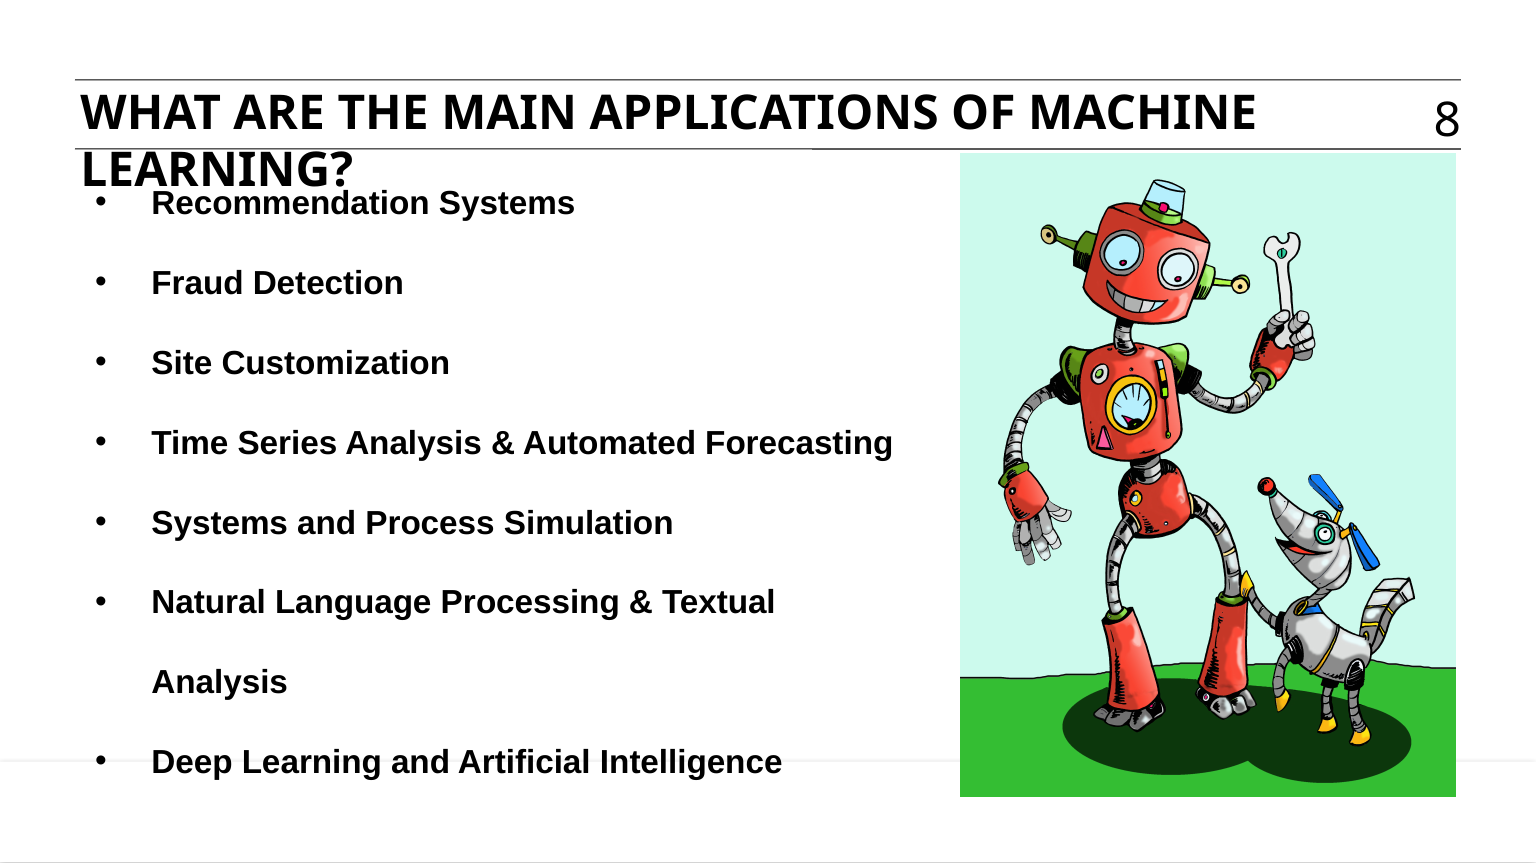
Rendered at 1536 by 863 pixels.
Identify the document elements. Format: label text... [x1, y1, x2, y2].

picture [959, 152, 1456, 798]
list WHAT ARE THE MAIN APPLICATIONS OF MACHINE LEARNING? [80, 81, 1306, 132]
text_box Recommendation Systems Fraud Detection Site Customization Time Series Analysis & Automated Forecasting Systems and Process Simulation Natural Language Processing & Textual Analysis Deep Learning and Artificial Intelligence [80, 134, 931, 863]
text_box 8 [1418, 81, 1461, 133]
